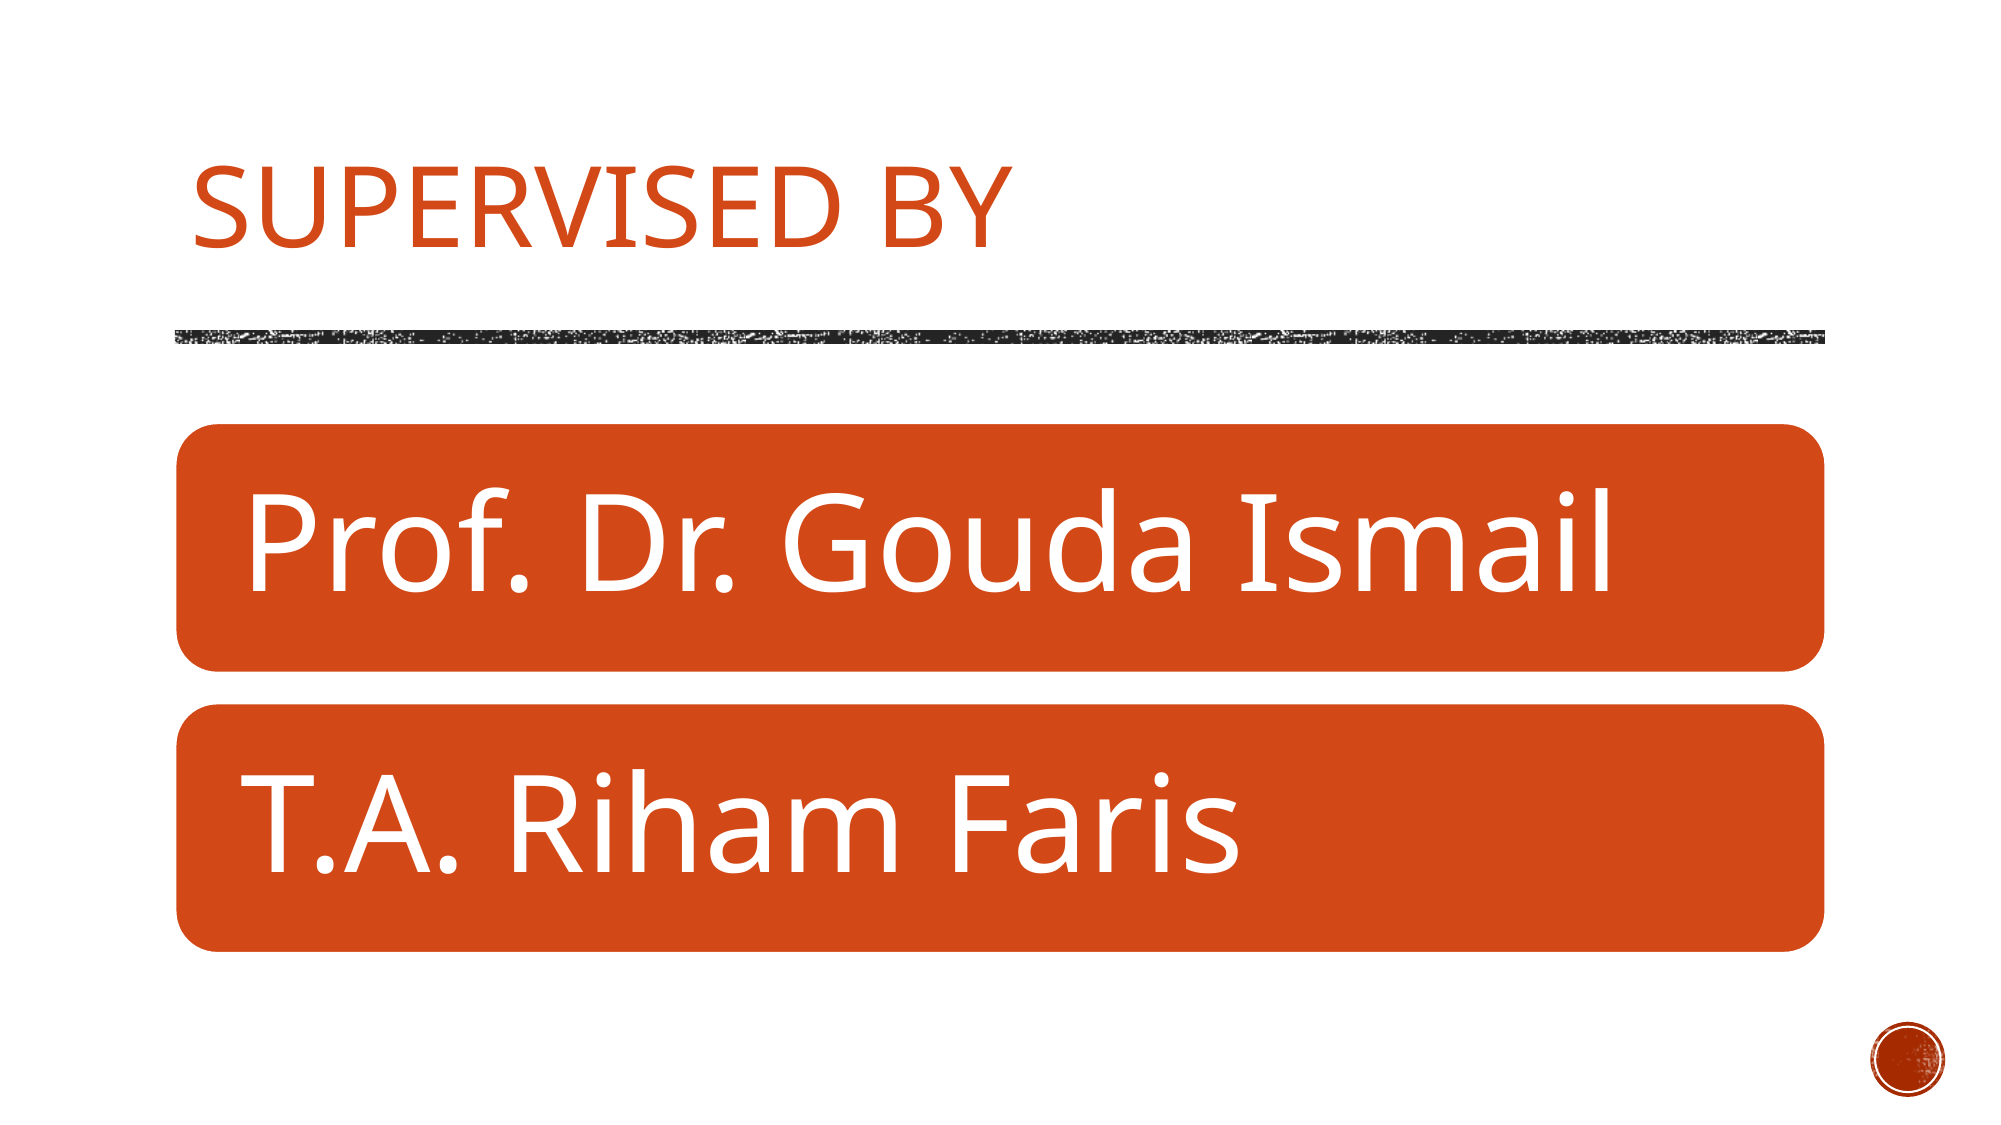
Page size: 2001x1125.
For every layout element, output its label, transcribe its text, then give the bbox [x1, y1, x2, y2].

title Supervised By [175, 79, 1826, 329]
text_box [174, 329, 1826, 344]
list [176, 392, 1824, 984]
